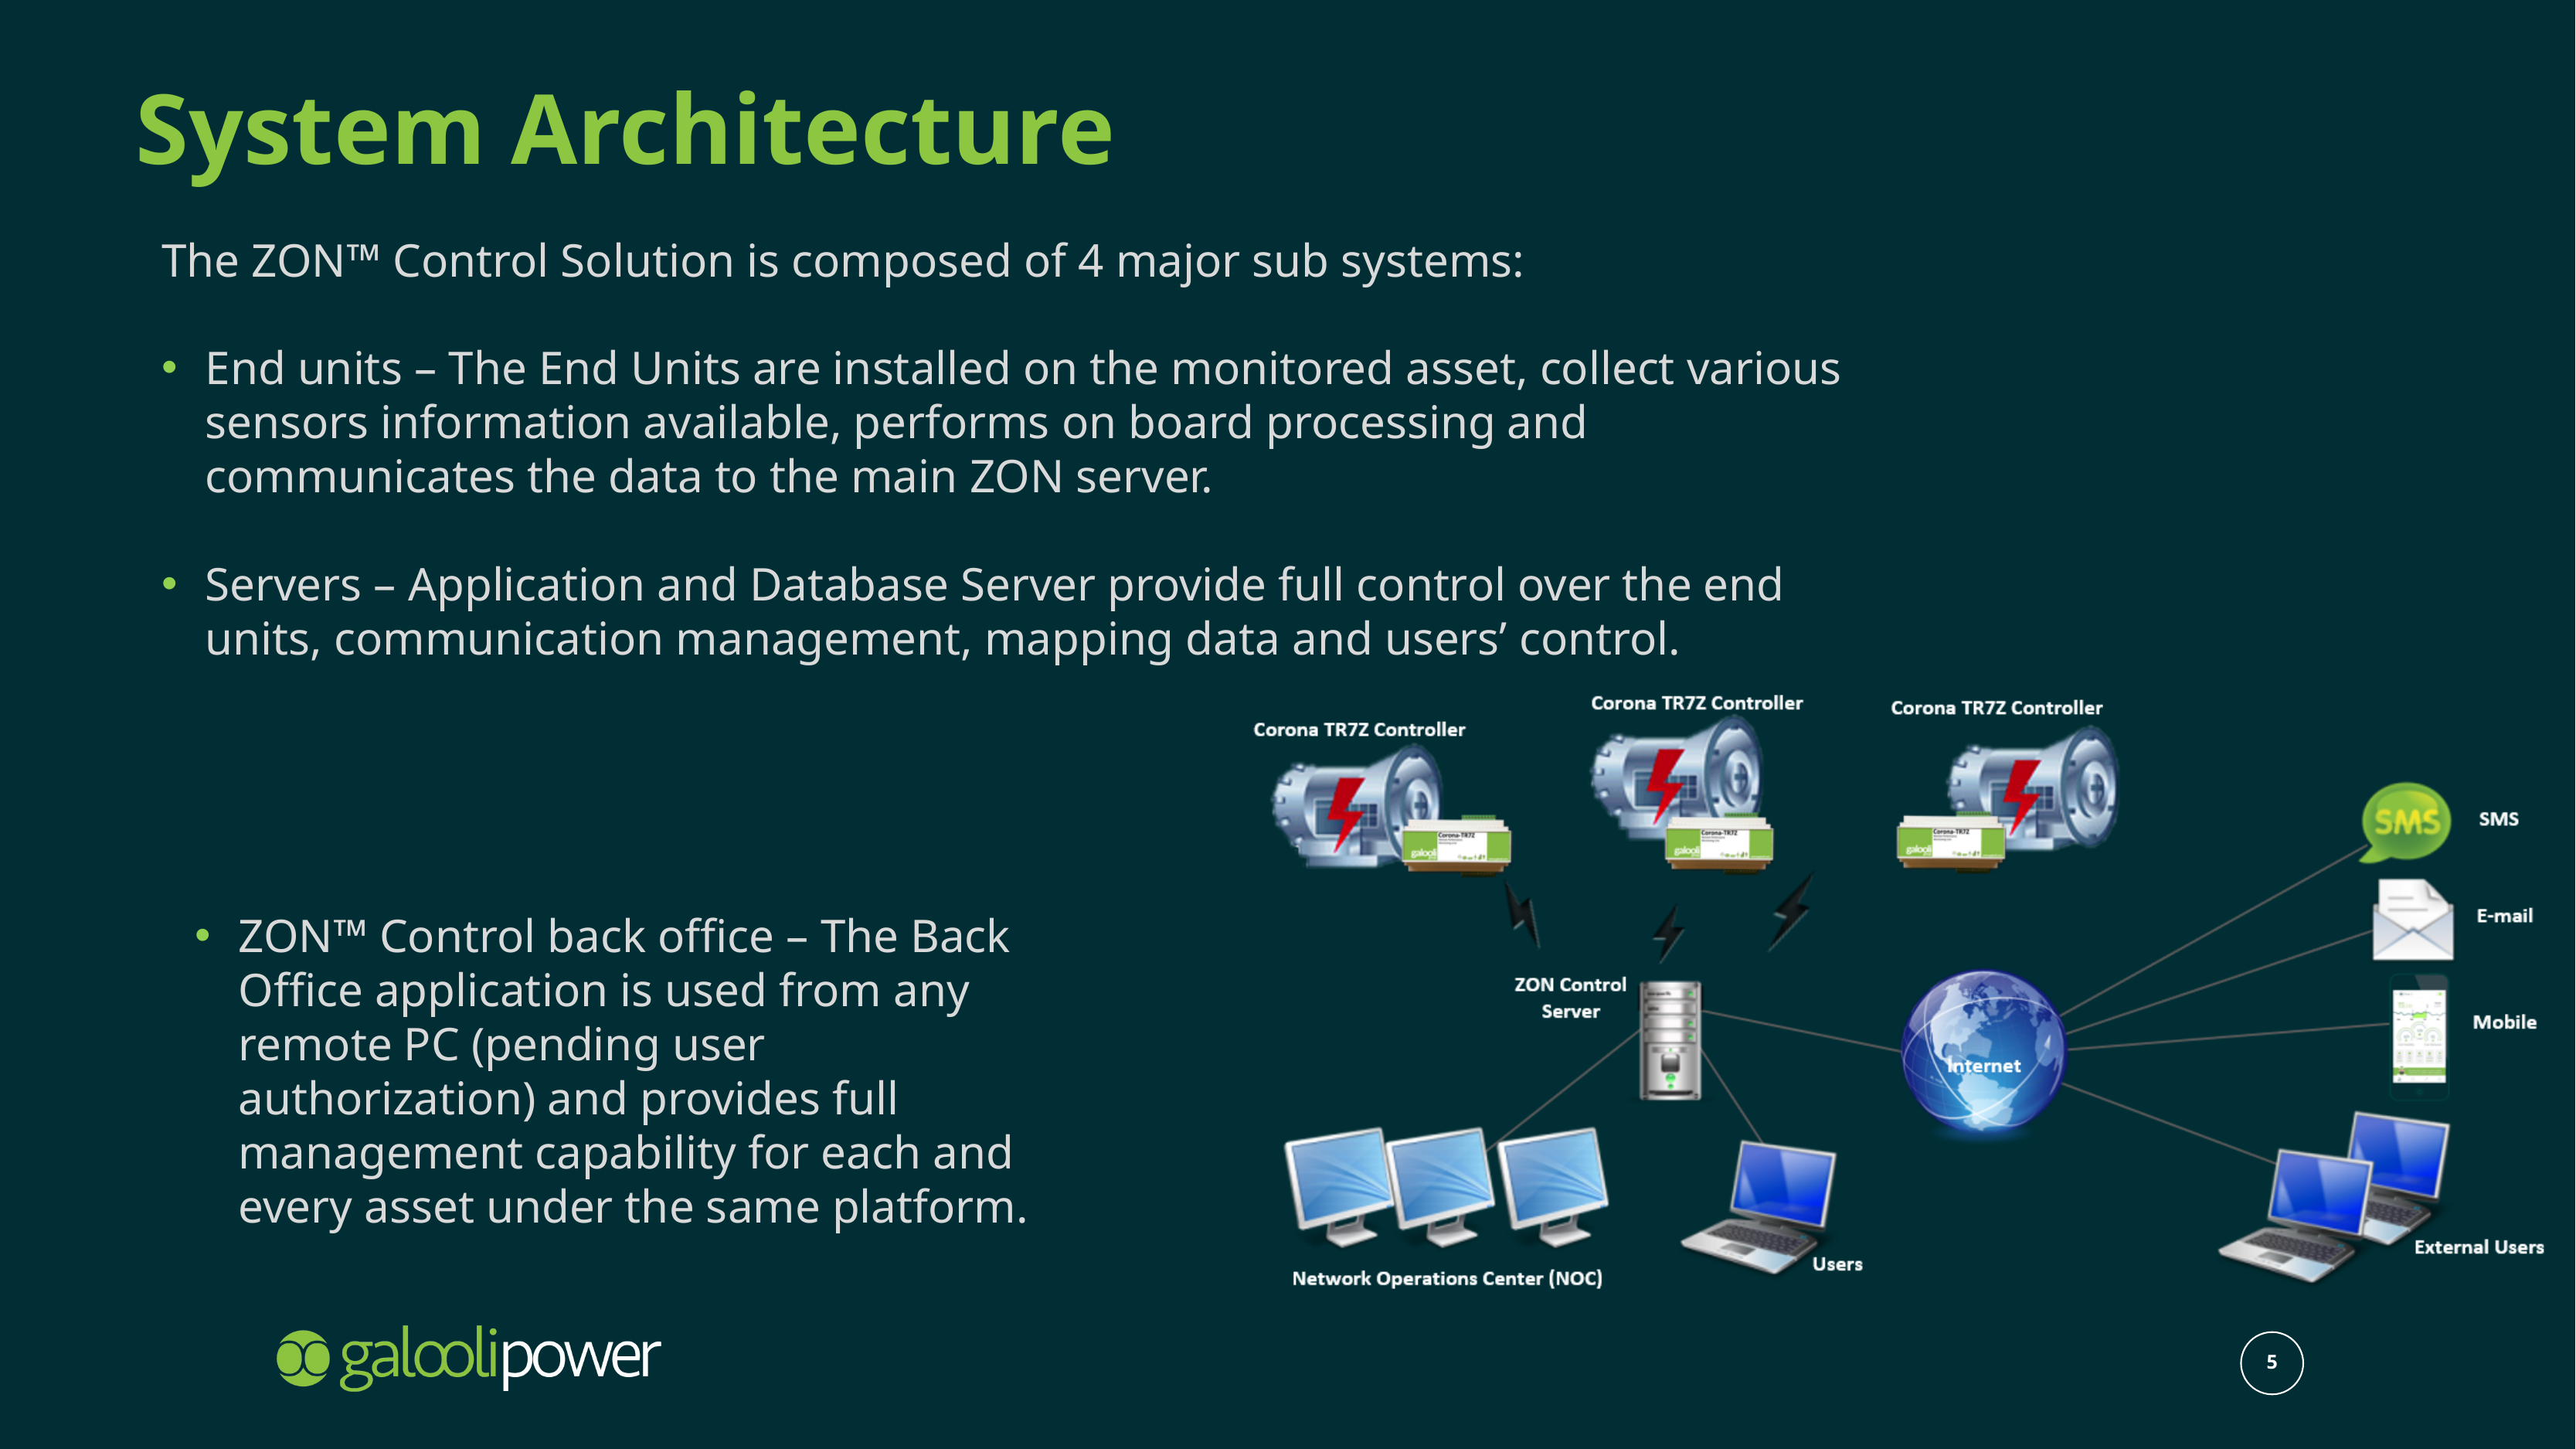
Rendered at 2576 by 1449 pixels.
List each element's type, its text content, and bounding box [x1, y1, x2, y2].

picture [1217, 675, 2571, 1311]
text_box The ZON™ Control Solution is composed of 4 major sub systems: End units – The End Units are installed on the monitored asset, collect various sensors information available, performs on board processing and communicates the data to the main ZON server. Servers – Application and Database Server provide full control over the end units, communication management, mapping data and users’ control. [161, 172, 1868, 670]
title System Architecture [135, 2, 1966, 203]
text_box ZON™ Control back office – The Back Office application is used from any remote PC (pending user authorization) and provides full management capability for each and every asset under the same platform. [195, 847, 1051, 1292]
picture [277, 1325, 661, 1392]
